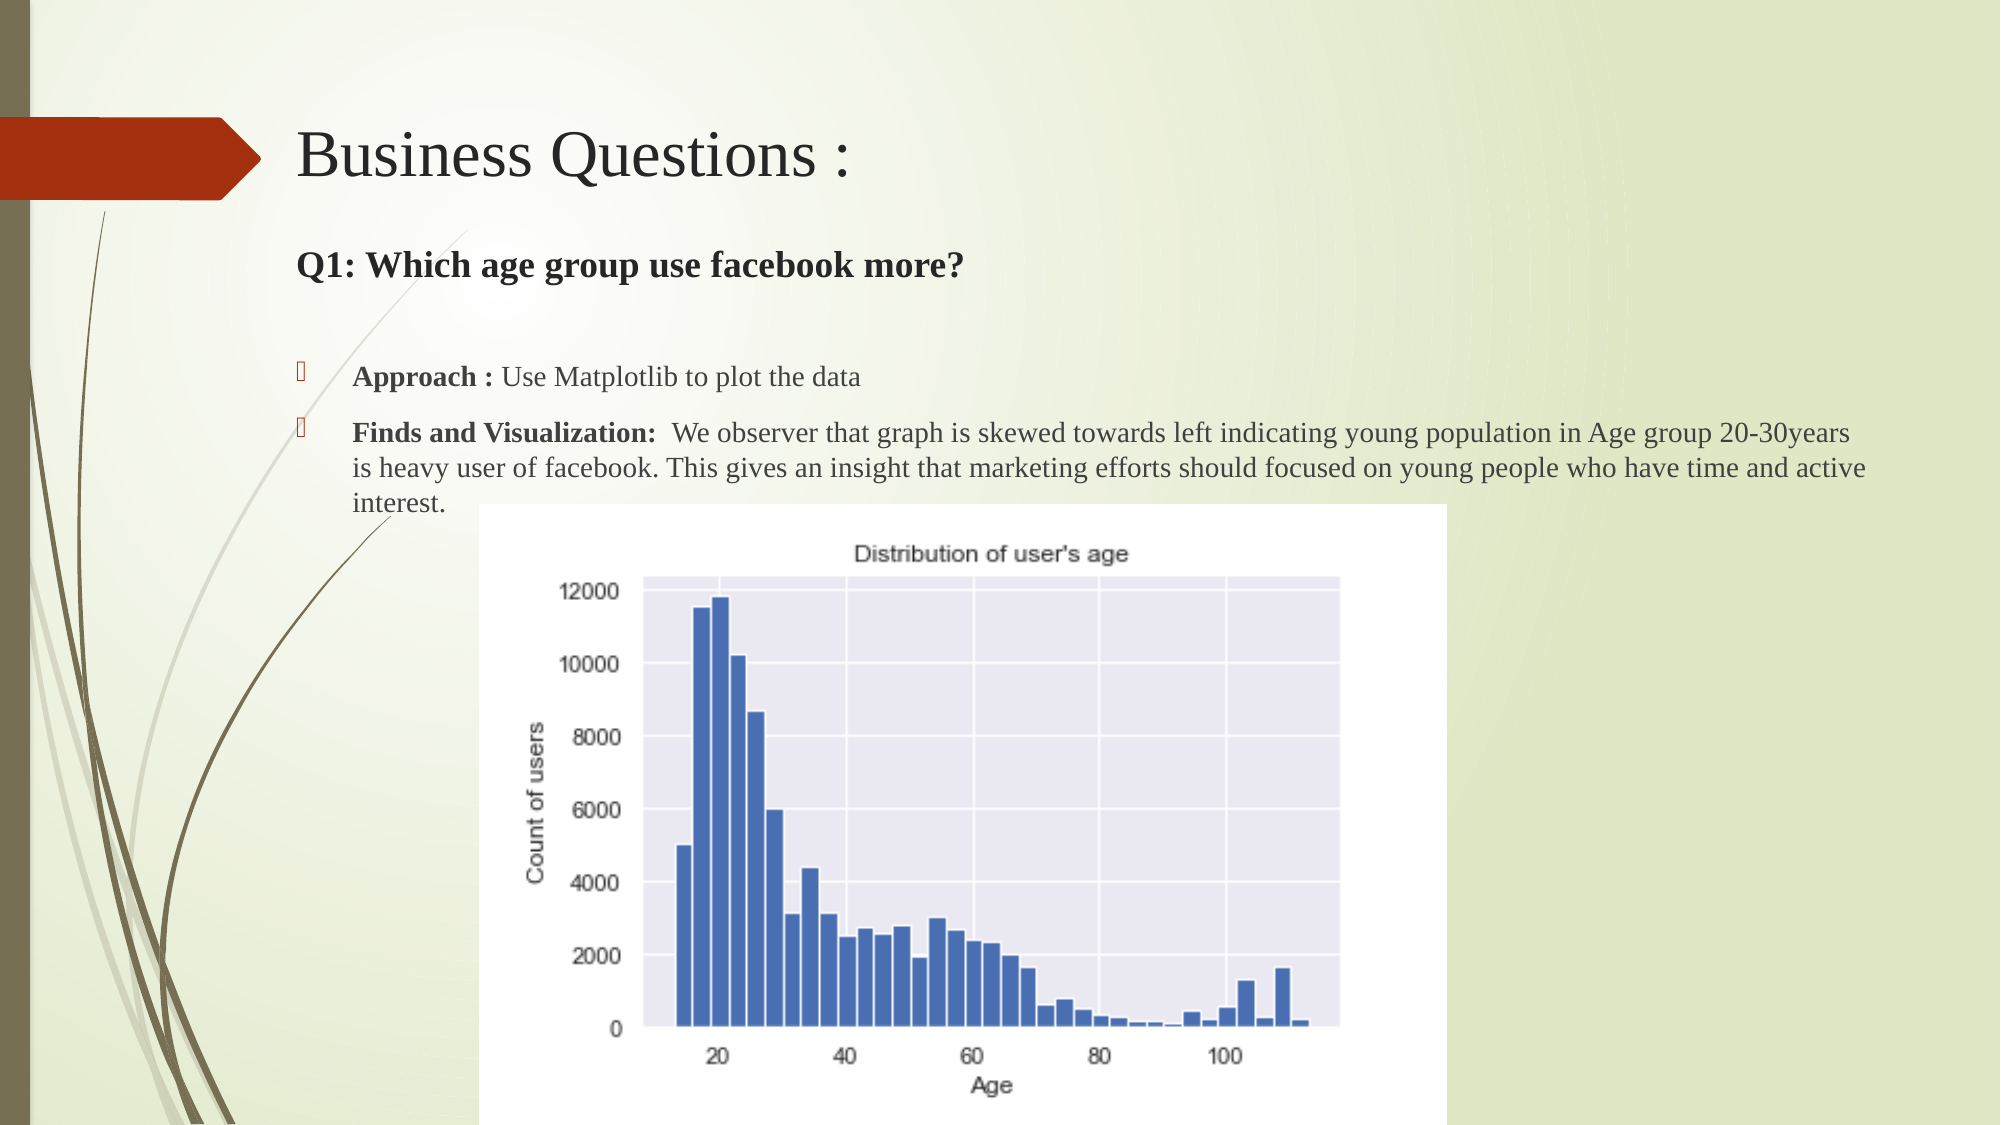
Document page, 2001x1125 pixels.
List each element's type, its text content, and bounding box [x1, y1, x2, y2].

title Business Questions : Q1: Which age group use facebook more? [280, 102, 1888, 313]
picture [479, 503, 1447, 1125]
list Approach : Use Matplotlib to plot the data Finds and Visualization: We observer that graph is skewed towards left indicating young population in Age group 20-30years is heavy user of facebook. This gives an insight that marketing efforts should focused on young people who have time and active interest. [280, 350, 1888, 970]
